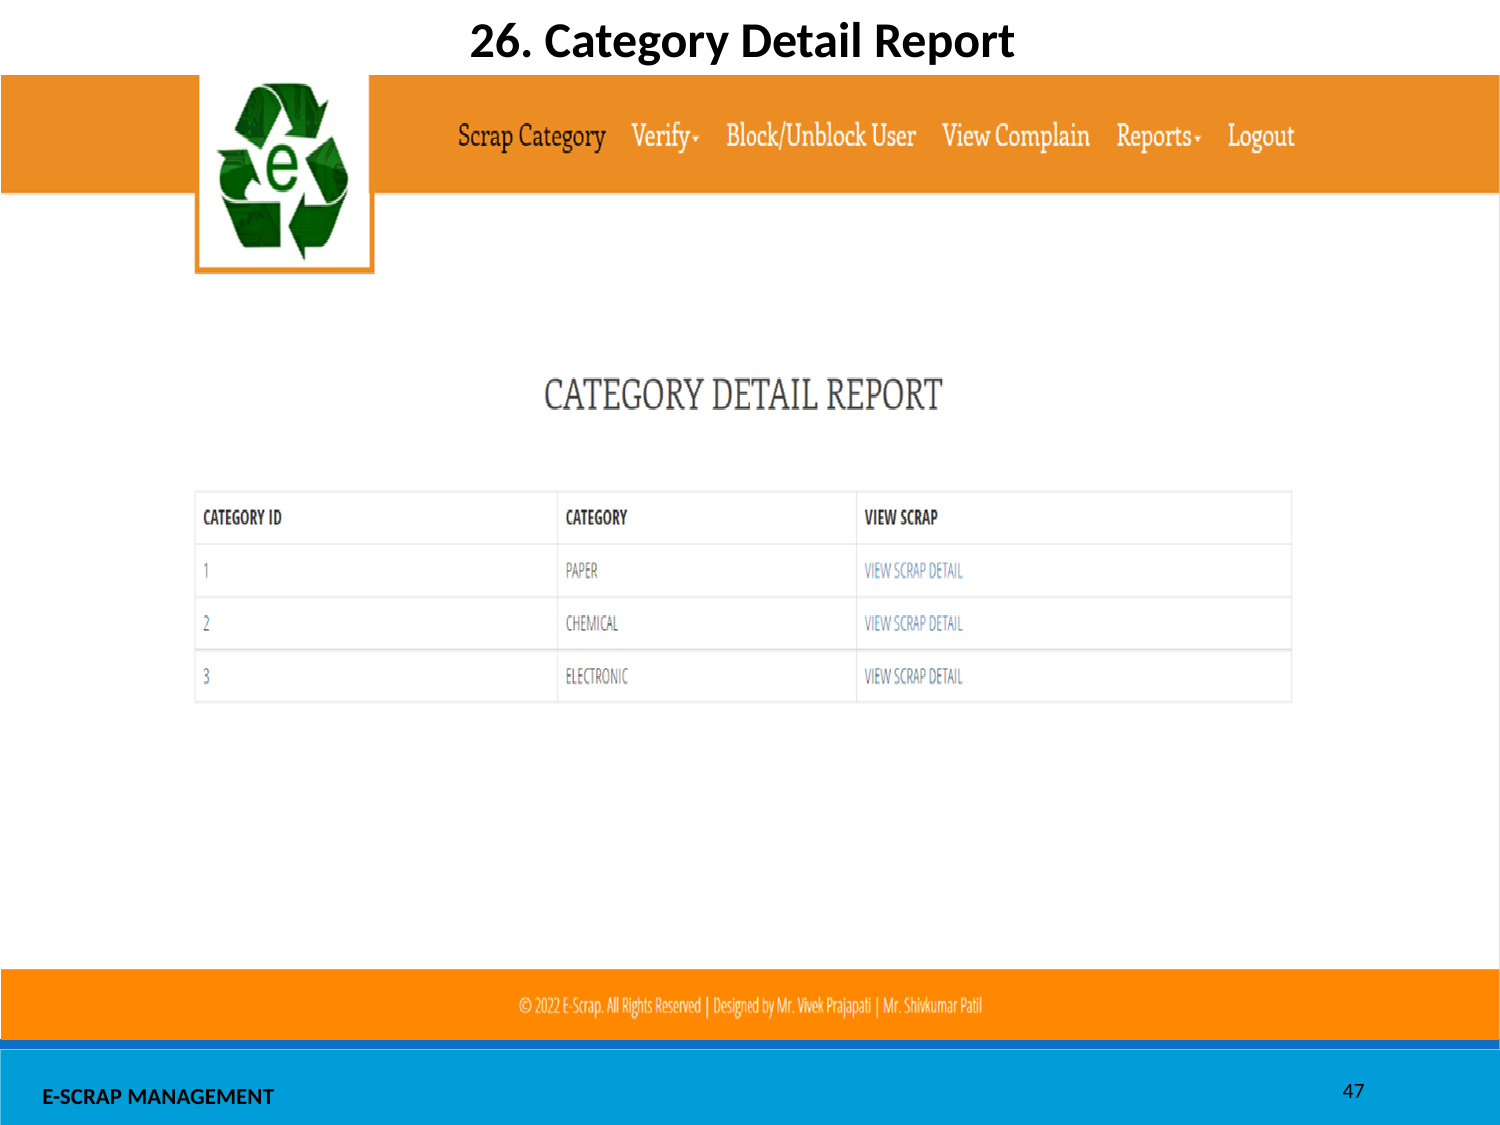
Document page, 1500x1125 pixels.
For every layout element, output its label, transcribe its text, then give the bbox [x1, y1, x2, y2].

slide_number 47 [1218, 1059, 1380, 1120]
picture [0, 74, 1500, 1042]
footer E-SCRAP MANAGEMENT [0, 1065, 317, 1125]
text_box 26. Category Detail Report [6, 0, 1389, 73]
